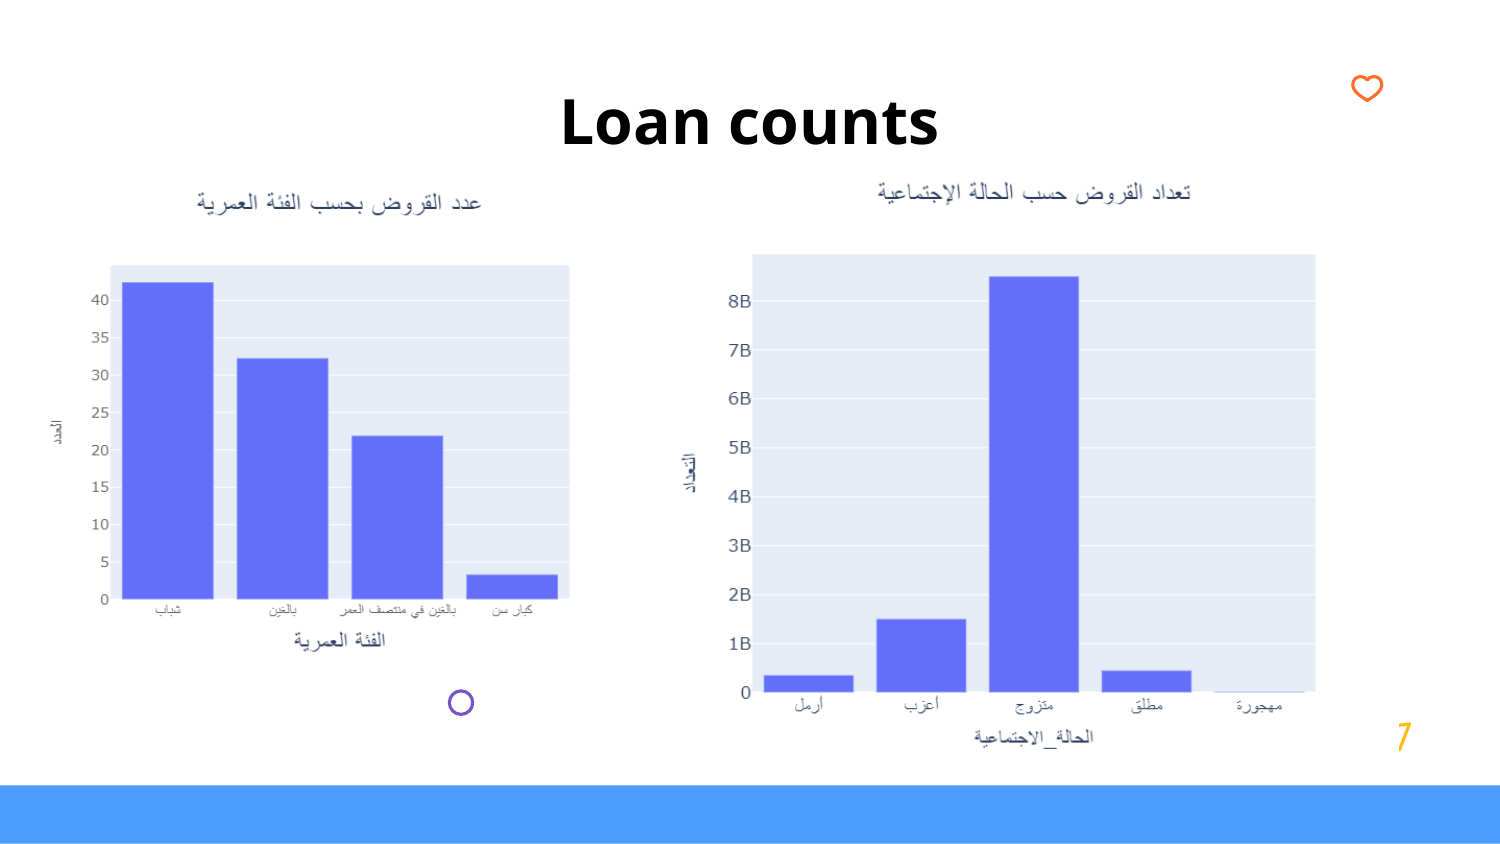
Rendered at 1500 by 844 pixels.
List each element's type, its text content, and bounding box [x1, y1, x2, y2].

title Loan counts [118, 72, 1382, 167]
picture [27, 161, 653, 683]
picture [669, 150, 1400, 776]
